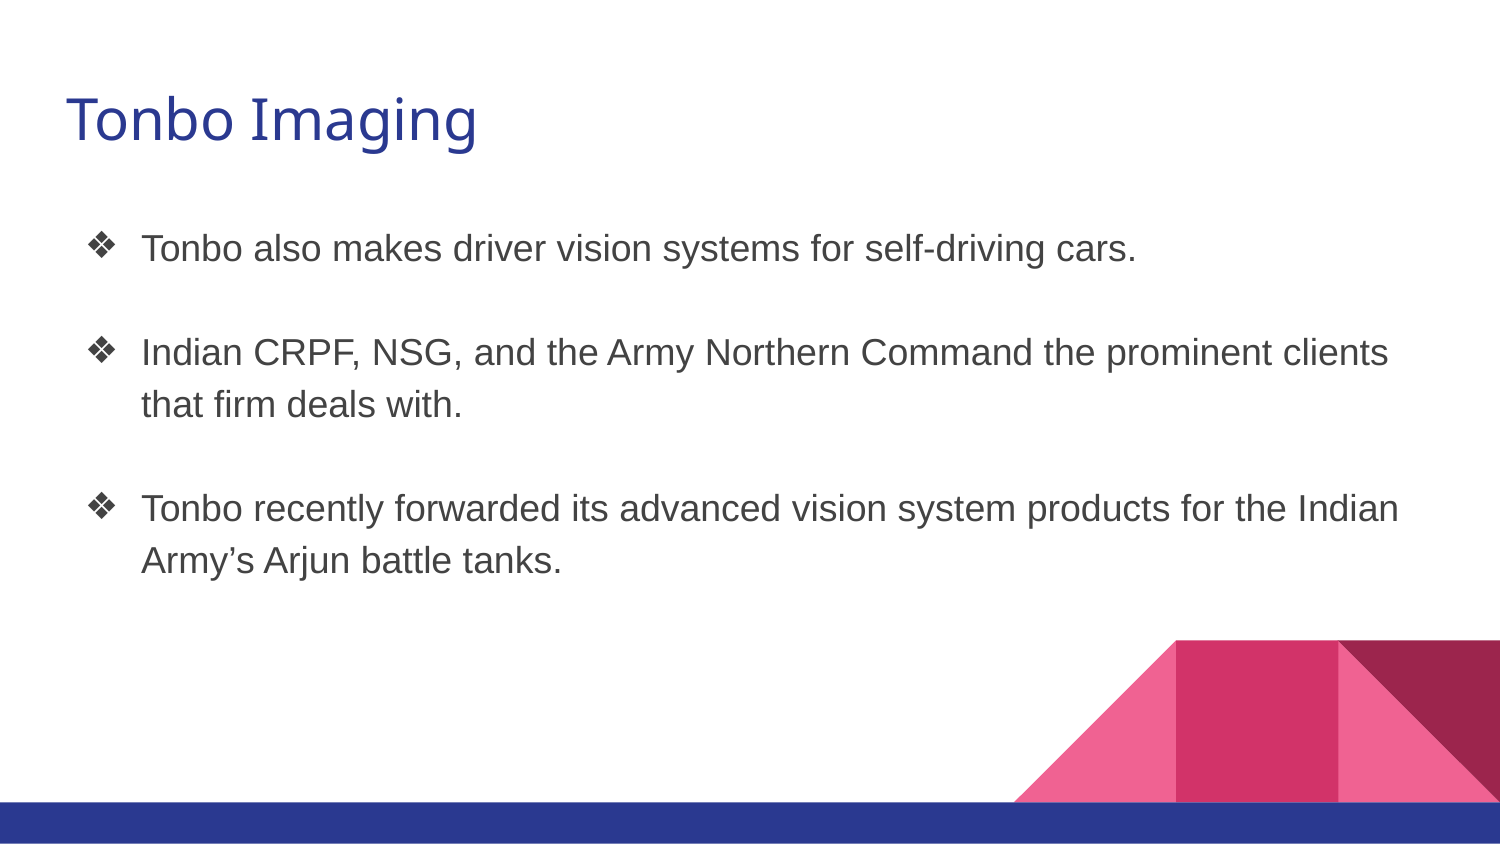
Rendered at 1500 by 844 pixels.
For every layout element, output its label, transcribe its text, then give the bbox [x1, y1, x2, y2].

list Tonbo also makes driver vision systems for self-driving cars. Indian CRPF, NSG, and the Army Northern Command the prominent clients that firm deals with. Tonbo recently forwarded its advanced vision system products for the Indian Army’s Arjun battle tanks. [51, 201, 1449, 750]
title Tonbo Imaging [51, 67, 1449, 167]
